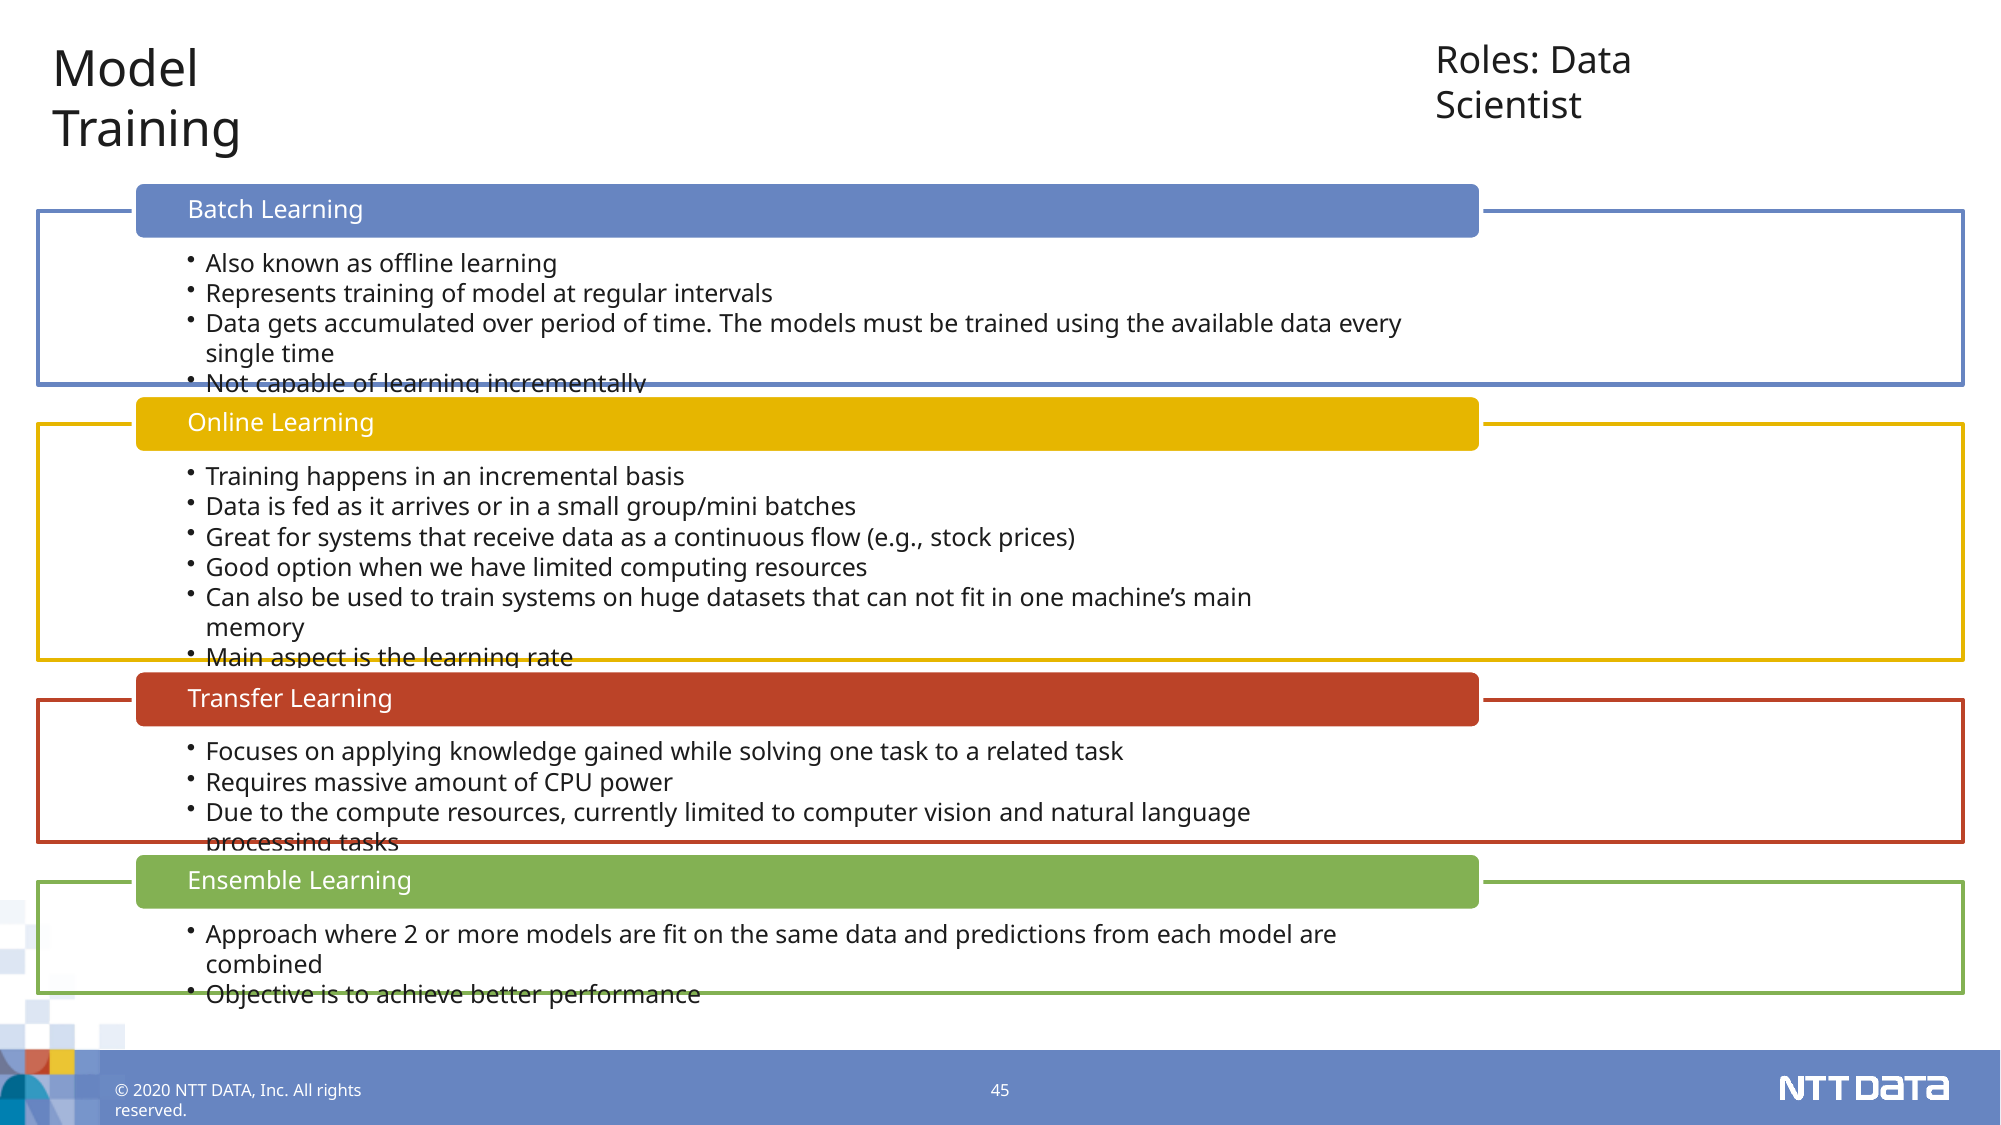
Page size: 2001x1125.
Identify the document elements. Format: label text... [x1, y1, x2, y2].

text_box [0, 179, 2000, 1125]
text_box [35, 850, 1965, 996]
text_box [35, 668, 1965, 845]
title Model Training [50, 34, 383, 177]
text_box Roles: Data Scientist [1433, 33, 1786, 126]
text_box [35, 392, 1965, 663]
